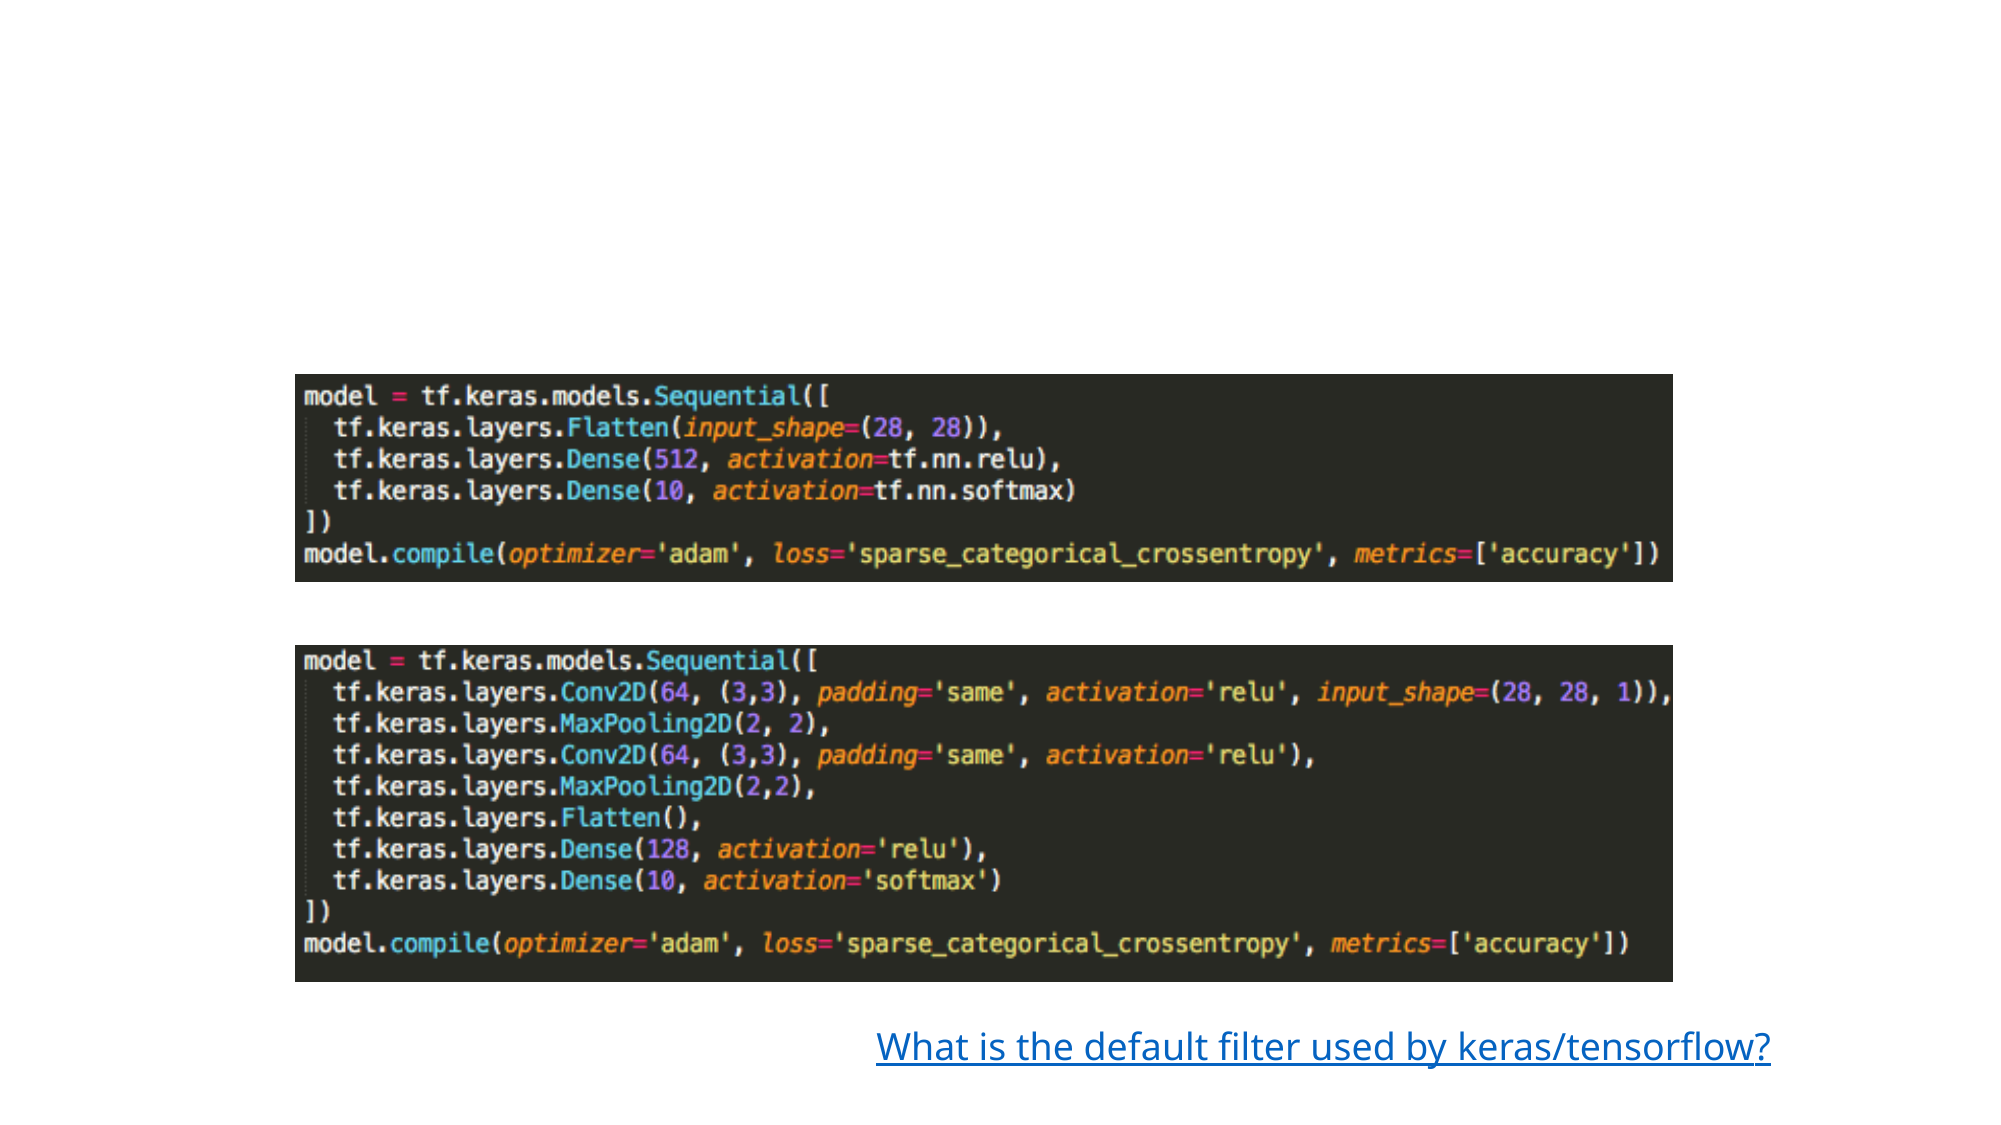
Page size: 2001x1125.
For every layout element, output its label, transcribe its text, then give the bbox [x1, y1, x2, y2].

picture [295, 374, 1673, 582]
picture [295, 645, 1673, 982]
text_box What is the default filter used by keras/tensorflow? [861, 1015, 1786, 1082]
